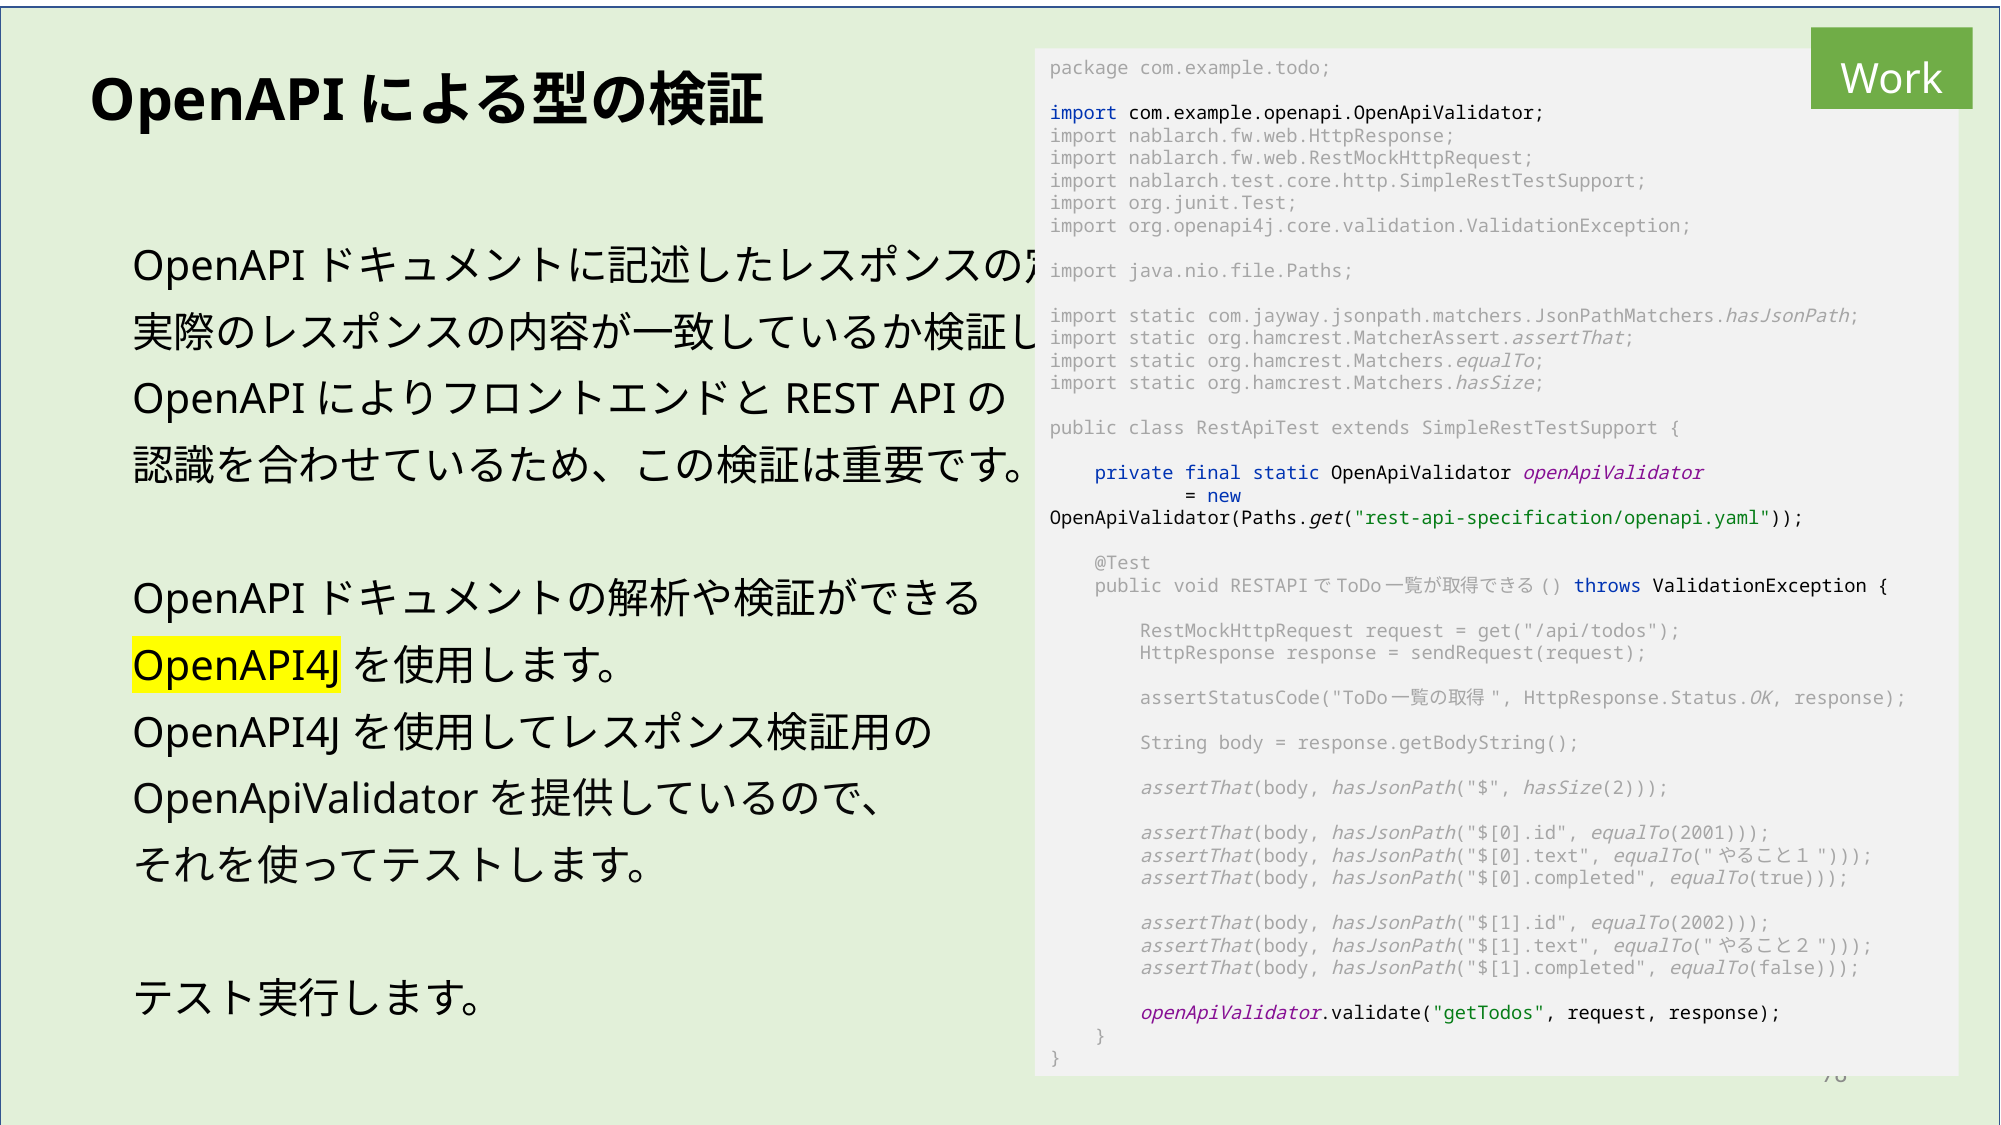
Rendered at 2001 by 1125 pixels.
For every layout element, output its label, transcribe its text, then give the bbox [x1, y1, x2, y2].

text_box OpenAPIによる型の検証 [75, 54, 1034, 140]
text_box [0, 6, 2000, 1125]
text_box OpenAPIドキュメントに記述したレスポンスの定義と、 実際のレスポンスの内容が一致しているか検証します。 OpenAPIによりフロントエンドとREST APIの 認識を合わせているため、この検証は重要です。 OpenAPIドキュメントの解析や検証ができる OpenAPI4Jを使用します。 OpenAPI4Jを使用してレスポンス検証用の OpenApiValidatorを提供しているので、 それを使ってテストします。 テスト実行します。 [117, 214, 1034, 1030]
text_box package com.example.todo; import com.example.openapi.OpenApiValidator; import nablarch.fw.web.HttpResponse; import nablarch.fw.web.RestMockHttpRequest; import nablarch.test.core.http.SimpleRestTestSupport; import org.junit.Test; import org.openapi4j.core.validation.ValidationException; import java.nio.file.Paths; import static com.jayway.jsonpath.matchers.JsonPathMatchers.hasJsonPath; import static org.hamcrest.MatcherAssert.assertThat; import static org.hamcrest.Matchers.equalTo; import static org.hamcrest.Matchers.hasSize; public class RestApiTest extends SimpleRestTestSupport { private final static OpenApiValidator openApiValidator = new OpenApiValidator(Paths.get("rest-api-specification/openapi.yaml")); @Test public void RESTAPIでToDo一覧が取得できる() throws ValidationException { RestMockHttpRequest request = get("/api/todos"); HttpResponse response = sendRequest(request); assertStatusCode("ToDo一覧の取得", HttpResponse.Status.OK, response); String body = response.getBodyString(); assertThat(body, hasJsonPath("$", hasSize(2))); assertThat(body, hasJsonPath("$[0].id", equalTo(2001))); assertThat(body, hasJsonPath("$[0].text", equalTo("やること１"))); assertThat(body, hasJsonPath("$[0].completed", equalTo(true))); assertThat(body, hasJsonPath("$[1].id", equalTo(2002))); assertThat(body, hasJsonPath("$[1].text", equalTo("やること２"))); assertThat(body, hasJsonPath("$[1].completed", equalTo(false))); openApiValidator.validate("getTodos", request, response); } } [1034, 48, 1959, 1076]
text_box Work [1811, 27, 1973, 109]
slide_number 78 [1412, 1076, 1863, 1103]
